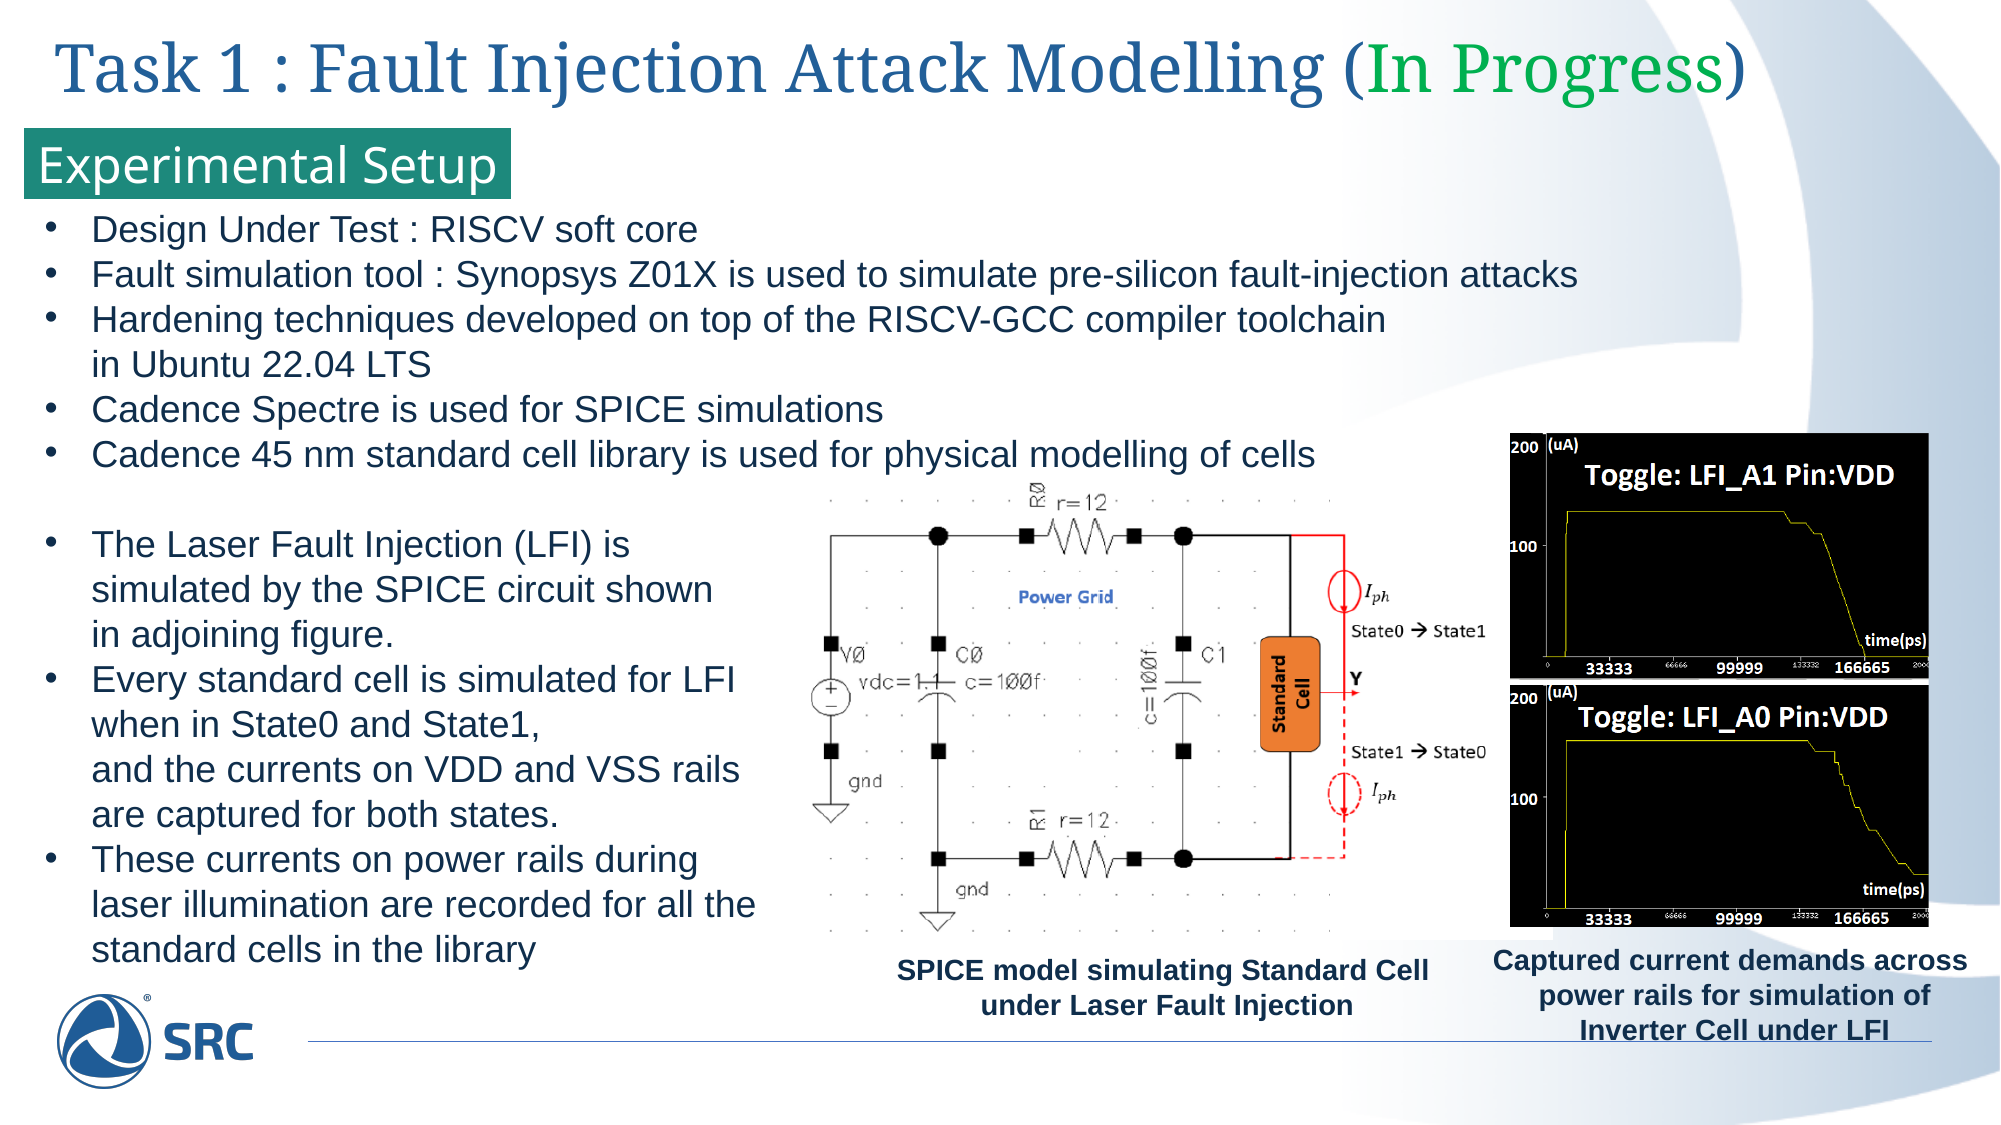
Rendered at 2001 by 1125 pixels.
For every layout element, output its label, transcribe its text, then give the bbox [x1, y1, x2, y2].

text_box SPICE model simulating Standard Cell under Laser Fault Injection [654, 944, 1436, 1029]
picture [777, 433, 1929, 940]
text_box Experimental Setup [21, 125, 514, 203]
text_box Captured current demands across power rails for simulation of Inverter Cell under LFI [1436, 934, 2000, 1054]
text_box Task 1 : Fault Injection Attack Modelling (In Progress) [34, 29, 1996, 127]
text_box Design Under Test : RISCV soft core Fault simulation tool : Synopsys Z01X is used to simulate pre-silicon fault-injection attacks Hardening techniques developed on top of the RISCV-GCC compiler toolchain in Ubuntu 22.04 LTS Cadence Spectre is used for SPICE simulations Cadence 45 nm standard cell library is used for physical modelling of cells The Laser Fault Injection (LFI) is simulated by the SPICE circuit shown in adjoining figure. Every standard cell is simulated for LFI when in State0 and State1, and the currents on VDD and VSS rails are captured for both states. These currents on power rails during laser illumination are recorded for all the standard cells in the library [29, 197, 1947, 977]
picture [57, 994, 253, 1089]
